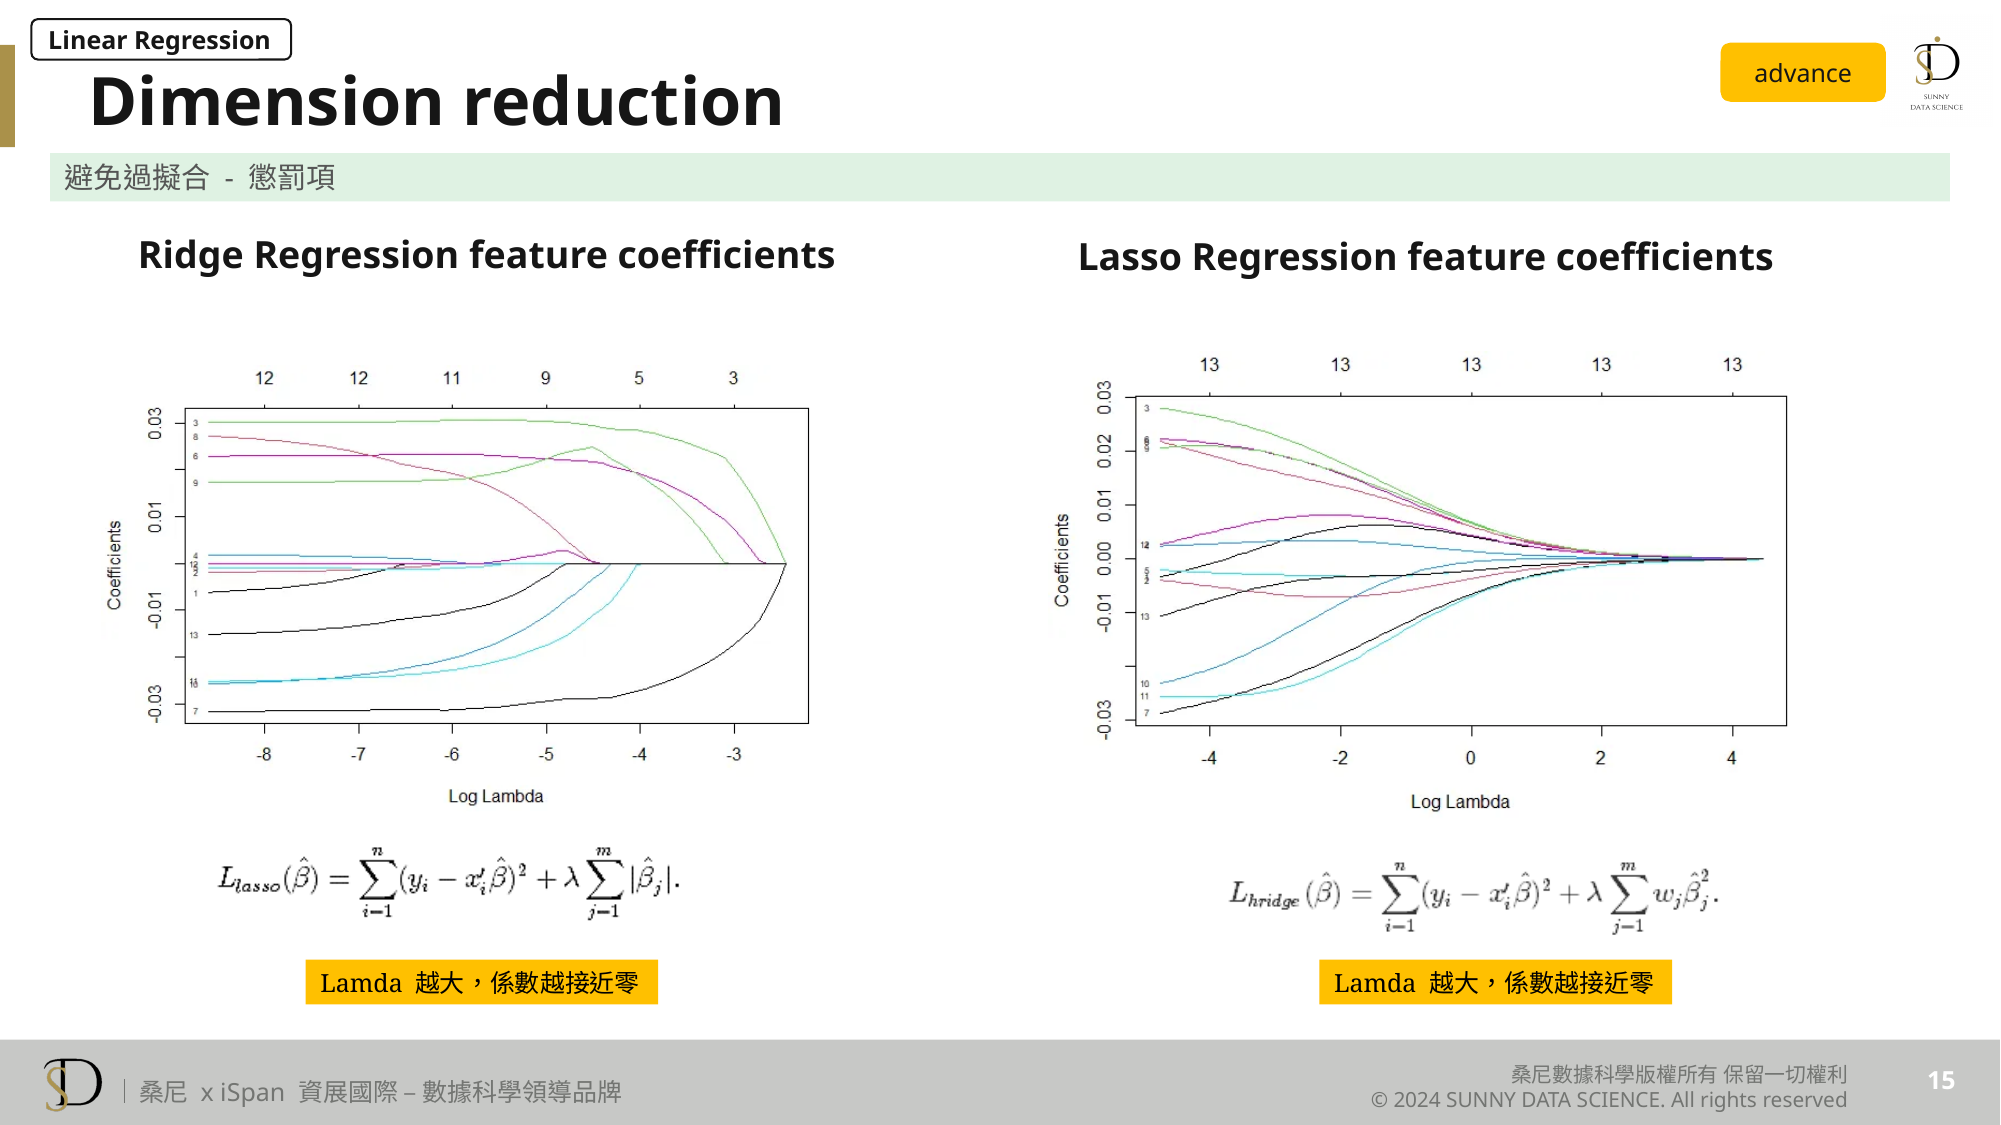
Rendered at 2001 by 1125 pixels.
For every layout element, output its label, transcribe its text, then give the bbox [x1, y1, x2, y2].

picture [1048, 351, 1832, 835]
picture [0, 1020, 145, 1125]
text_box Lasso Regression feature coefficients [1062, 225, 1800, 285]
text_box Ridge Regression feature coefficients [123, 223, 861, 284]
picture [1880, 14, 1993, 127]
text_box Lamda 越大，係數越接近零 [305, 959, 659, 1005]
text_box Lamda 越大，係數越接近零 [1319, 959, 1673, 1005]
picture [101, 365, 852, 828]
picture [205, 843, 690, 933]
text_box Dimension reduction [73, 39, 1937, 152]
text_box advance [1719, 41, 1887, 103]
picture [1213, 844, 1735, 946]
text_box 避免過擬合 - 懲罰項 [49, 152, 1951, 202]
text_box Linear Regression [30, 18, 293, 61]
